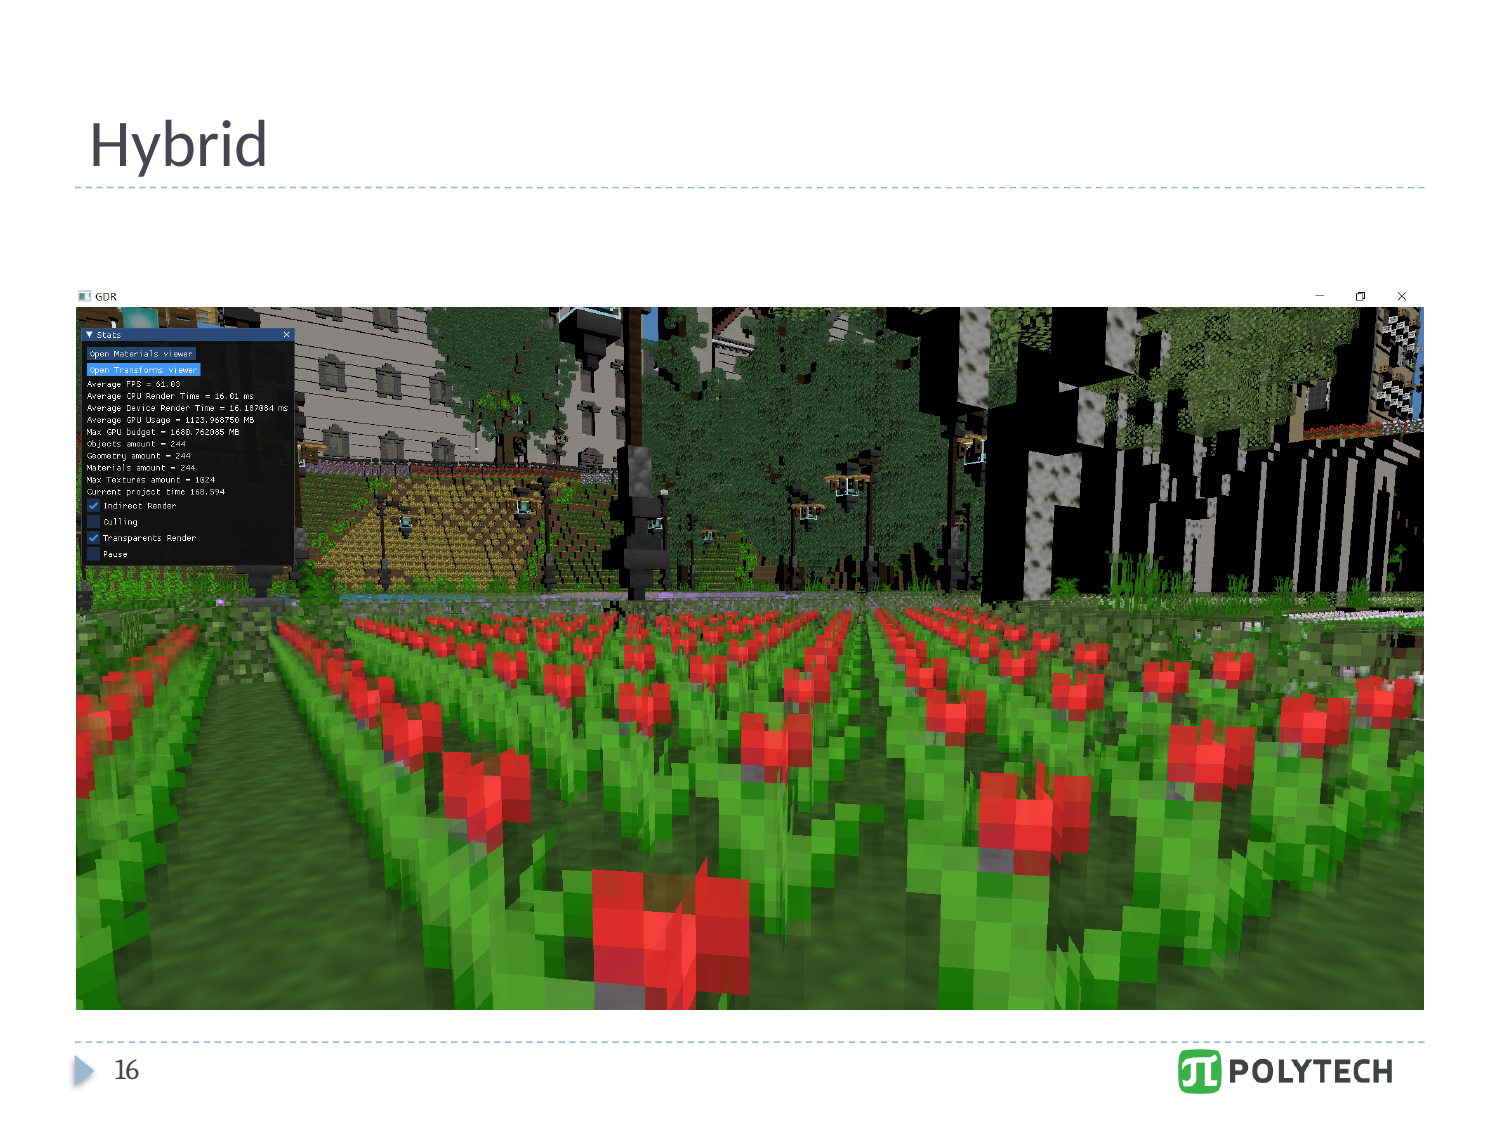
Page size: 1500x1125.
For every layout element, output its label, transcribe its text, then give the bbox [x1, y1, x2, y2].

slide_number 16 [100, 1042, 426, 1103]
picture [76, 286, 1424, 1010]
title Hybrid [75, 24, 1425, 188]
picture [1166, 1039, 1403, 1103]
